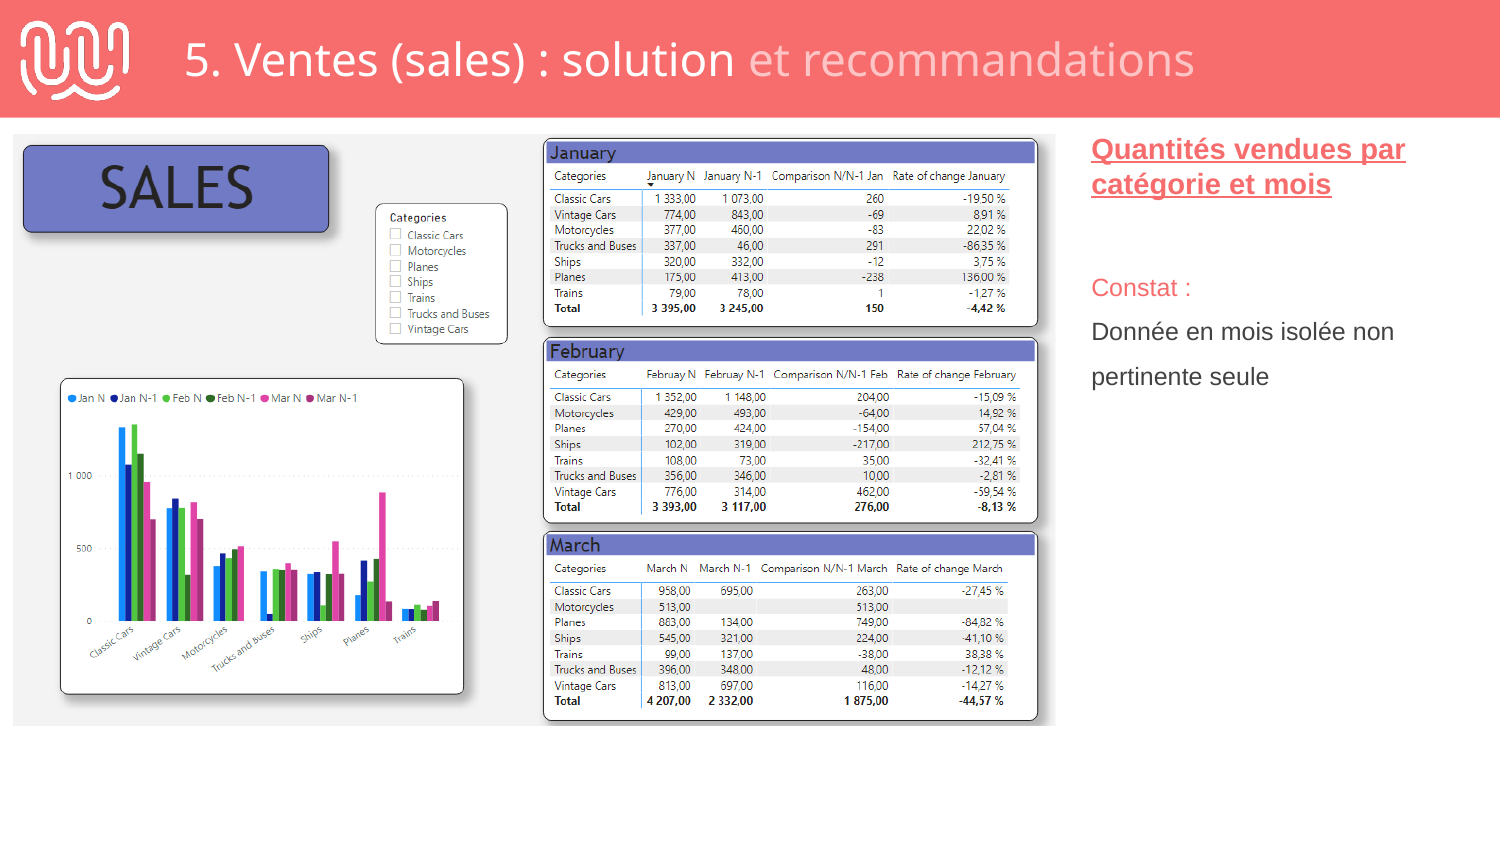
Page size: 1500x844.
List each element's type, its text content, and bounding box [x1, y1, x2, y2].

text_box Quantités vendues par catégorie et mois [1076, 122, 1486, 208]
picture [12, 134, 1056, 727]
text_box Constat : Donnée en mois isolée non pertinente seule [1076, 263, 1458, 429]
text_box 5. Ventes (sales) : solution et recommandations [169, 23, 1395, 94]
picture [20, 20, 134, 101]
